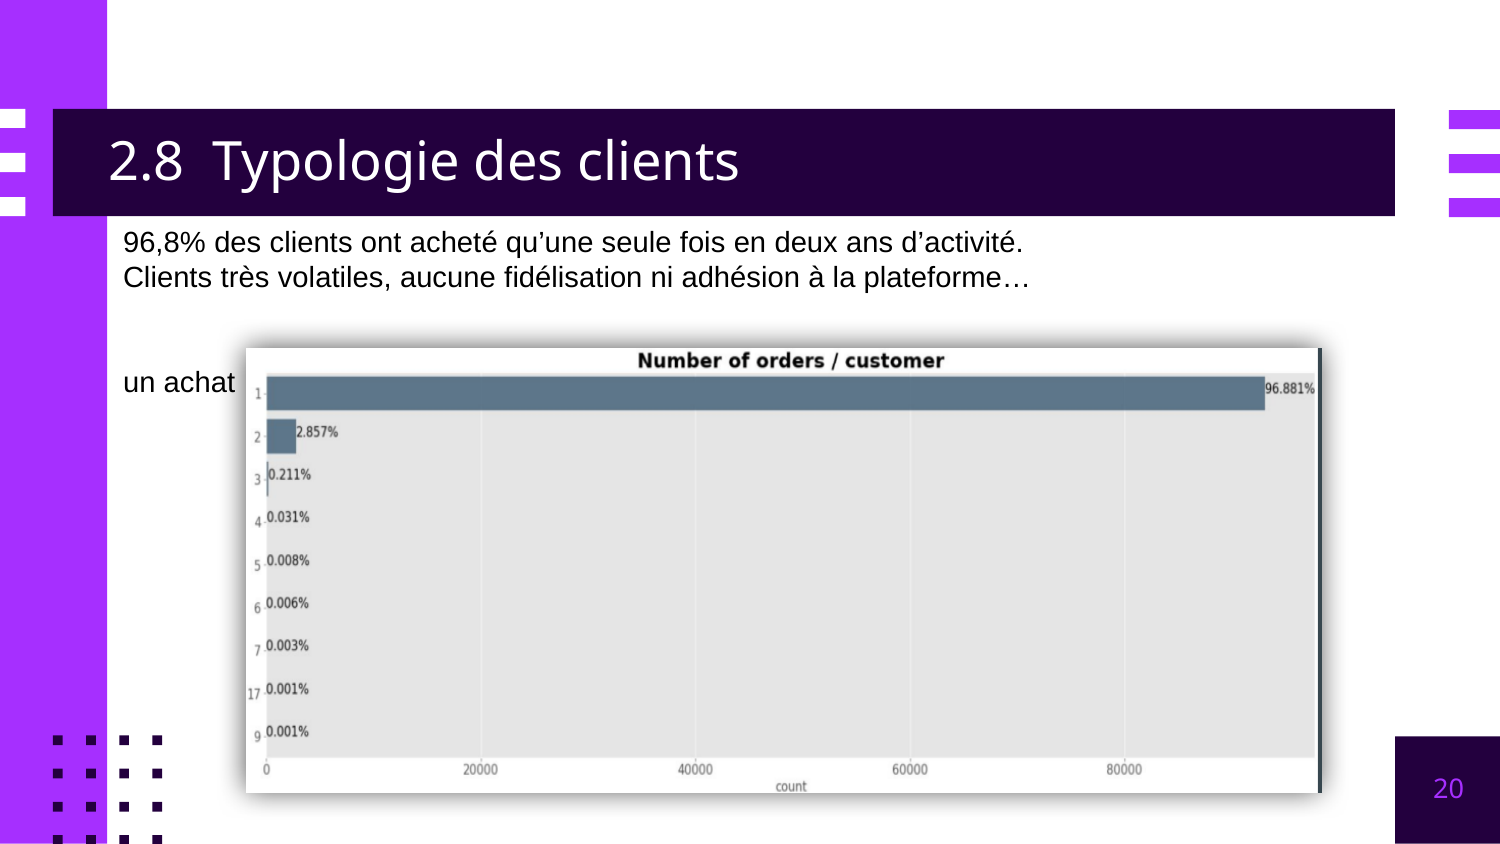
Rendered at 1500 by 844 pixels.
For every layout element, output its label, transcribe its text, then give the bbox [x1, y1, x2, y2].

text_box 96,8% des clients ont acheté qu’une seule fois en deux ans d’activité. Clients très volatiles, aucune fidélisation ni adhésion à la plateforme… un achat [108, 216, 1396, 406]
picture [245, 348, 1322, 793]
title 2.8 Typologie des clients [108, 108, 1396, 216]
slide_number 20 [1395, 736, 1500, 844]
